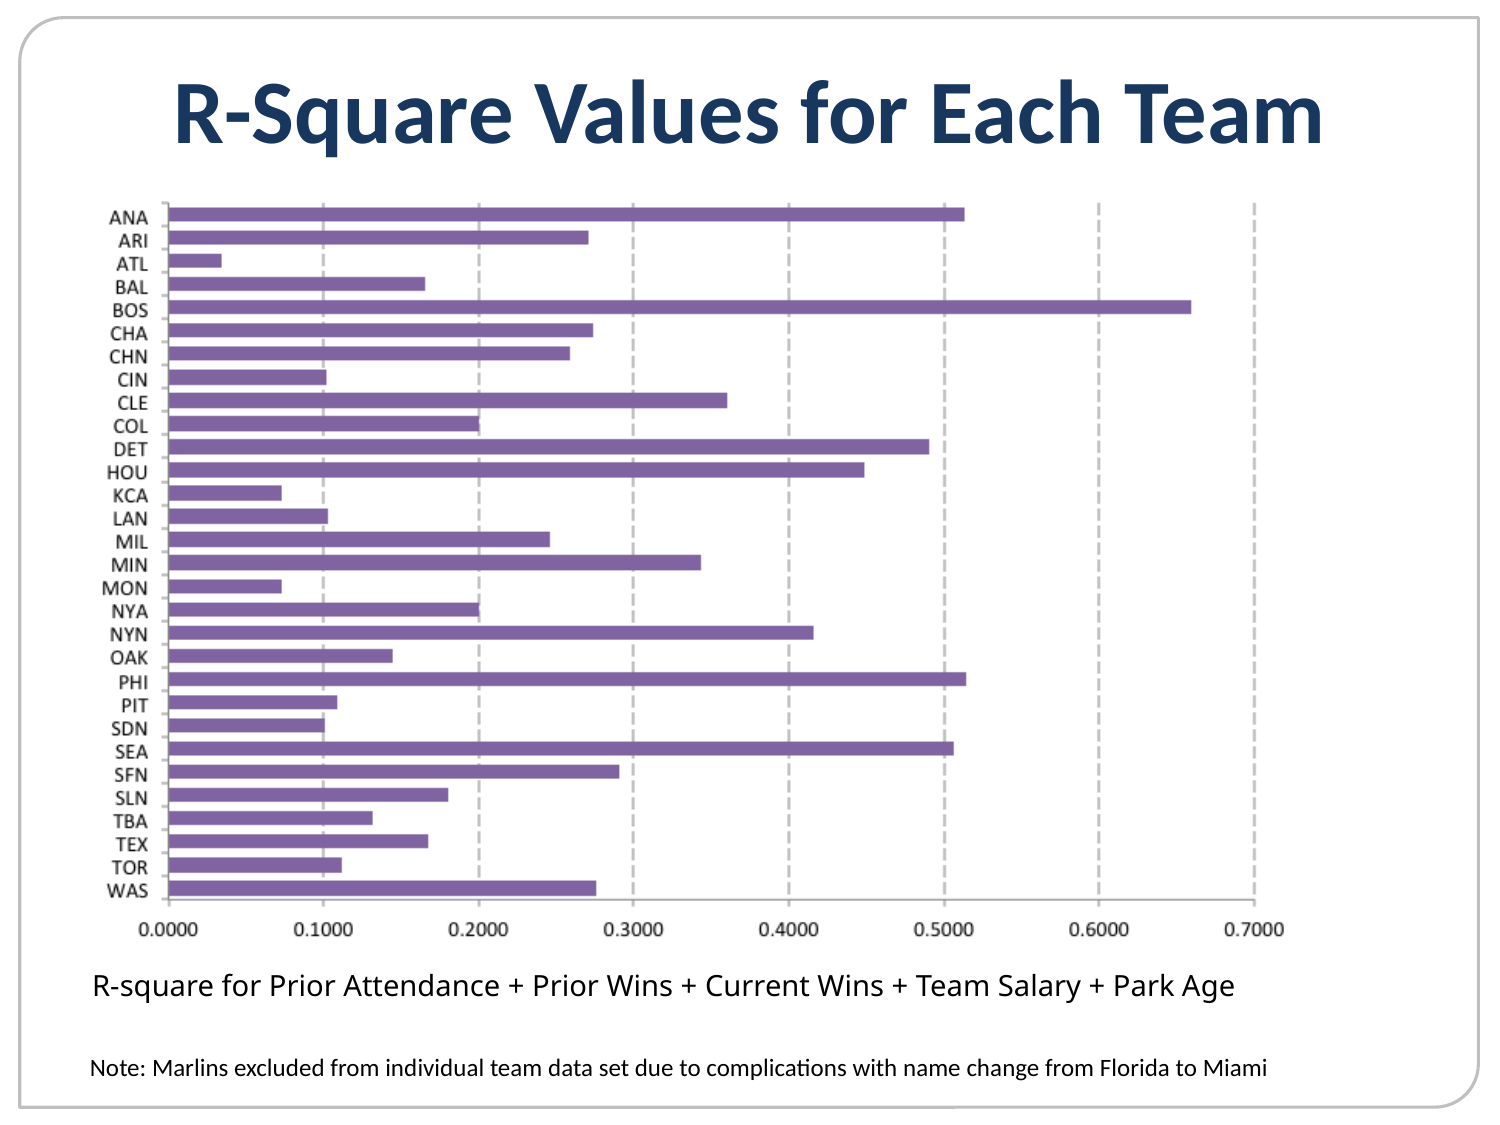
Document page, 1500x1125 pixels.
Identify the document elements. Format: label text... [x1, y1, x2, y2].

title R-Square Values for Each Team [75, 45, 1425, 170]
text_box R-square for Prior Attendance + Prior Wins + Current Wins + Team Salary + Park Age [77, 959, 1425, 1010]
text_box Note: Marlins excluded from individual team data set due to complications with name change from Florida to Miami [74, 1043, 1395, 1089]
picture [77, 180, 1304, 958]
